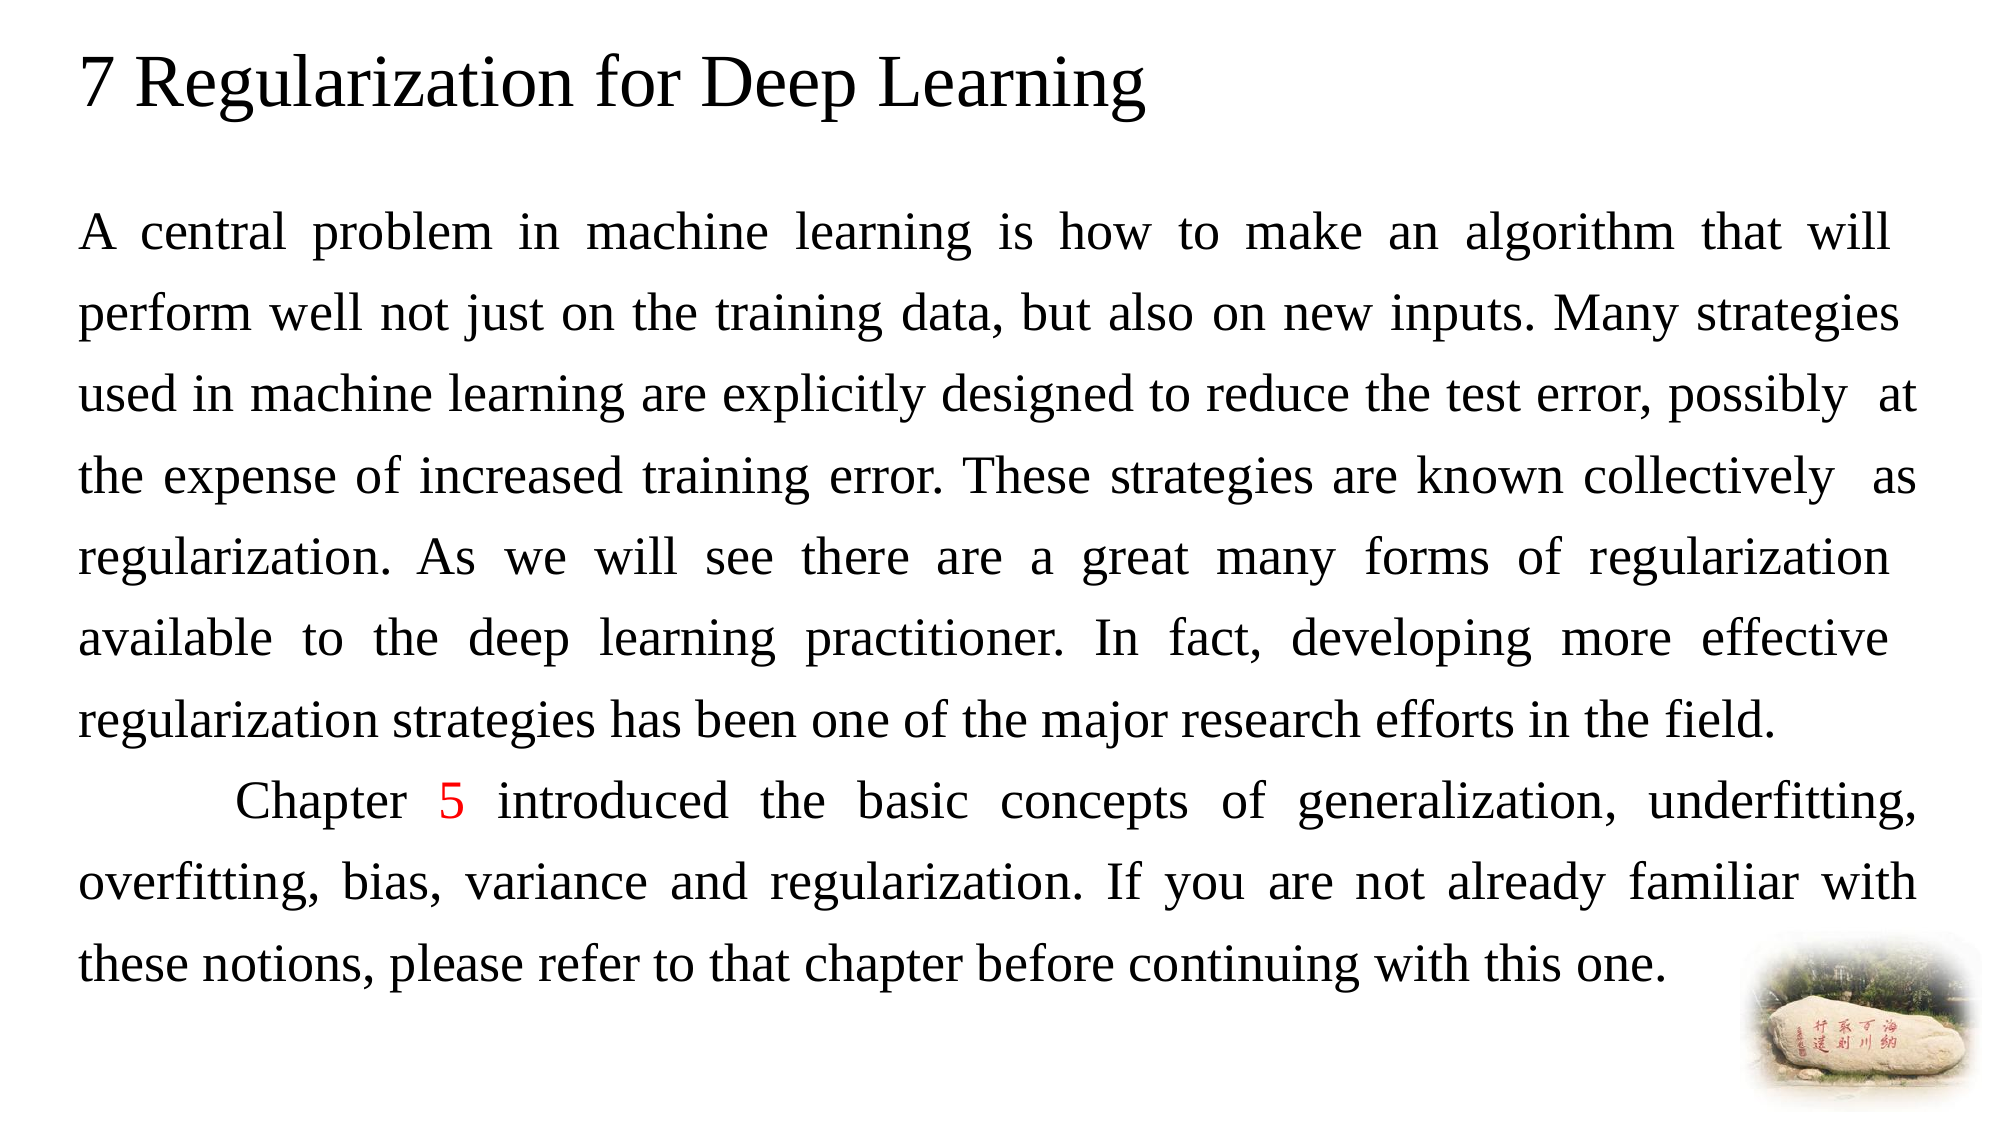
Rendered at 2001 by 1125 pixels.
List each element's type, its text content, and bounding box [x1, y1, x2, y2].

list A central problem in machine learning is how to make an algorithm that will perform well not just on the training data, but also on new inputs. Many strategies used in machine learning are explicitly designed to reduce the test error, possibly at the expense of increased training error. These strategies are known collectively as regularization. As we will see there are a great many forms of regularization available to the deep learning practitioner. In fact, developing more effective regularization strategies has been one of the major research efforts in the field. Chapter 5 introduced the basic concepts of generalization, underfitting, overfitting, bias, variance and regularization. If you are not already familiar with these notions, please refer to that chapter before continuing with this one. [63, 171, 1936, 1014]
picture [1740, 927, 1985, 1112]
title 7 Regularization for Deep Learning [63, 21, 1936, 142]
